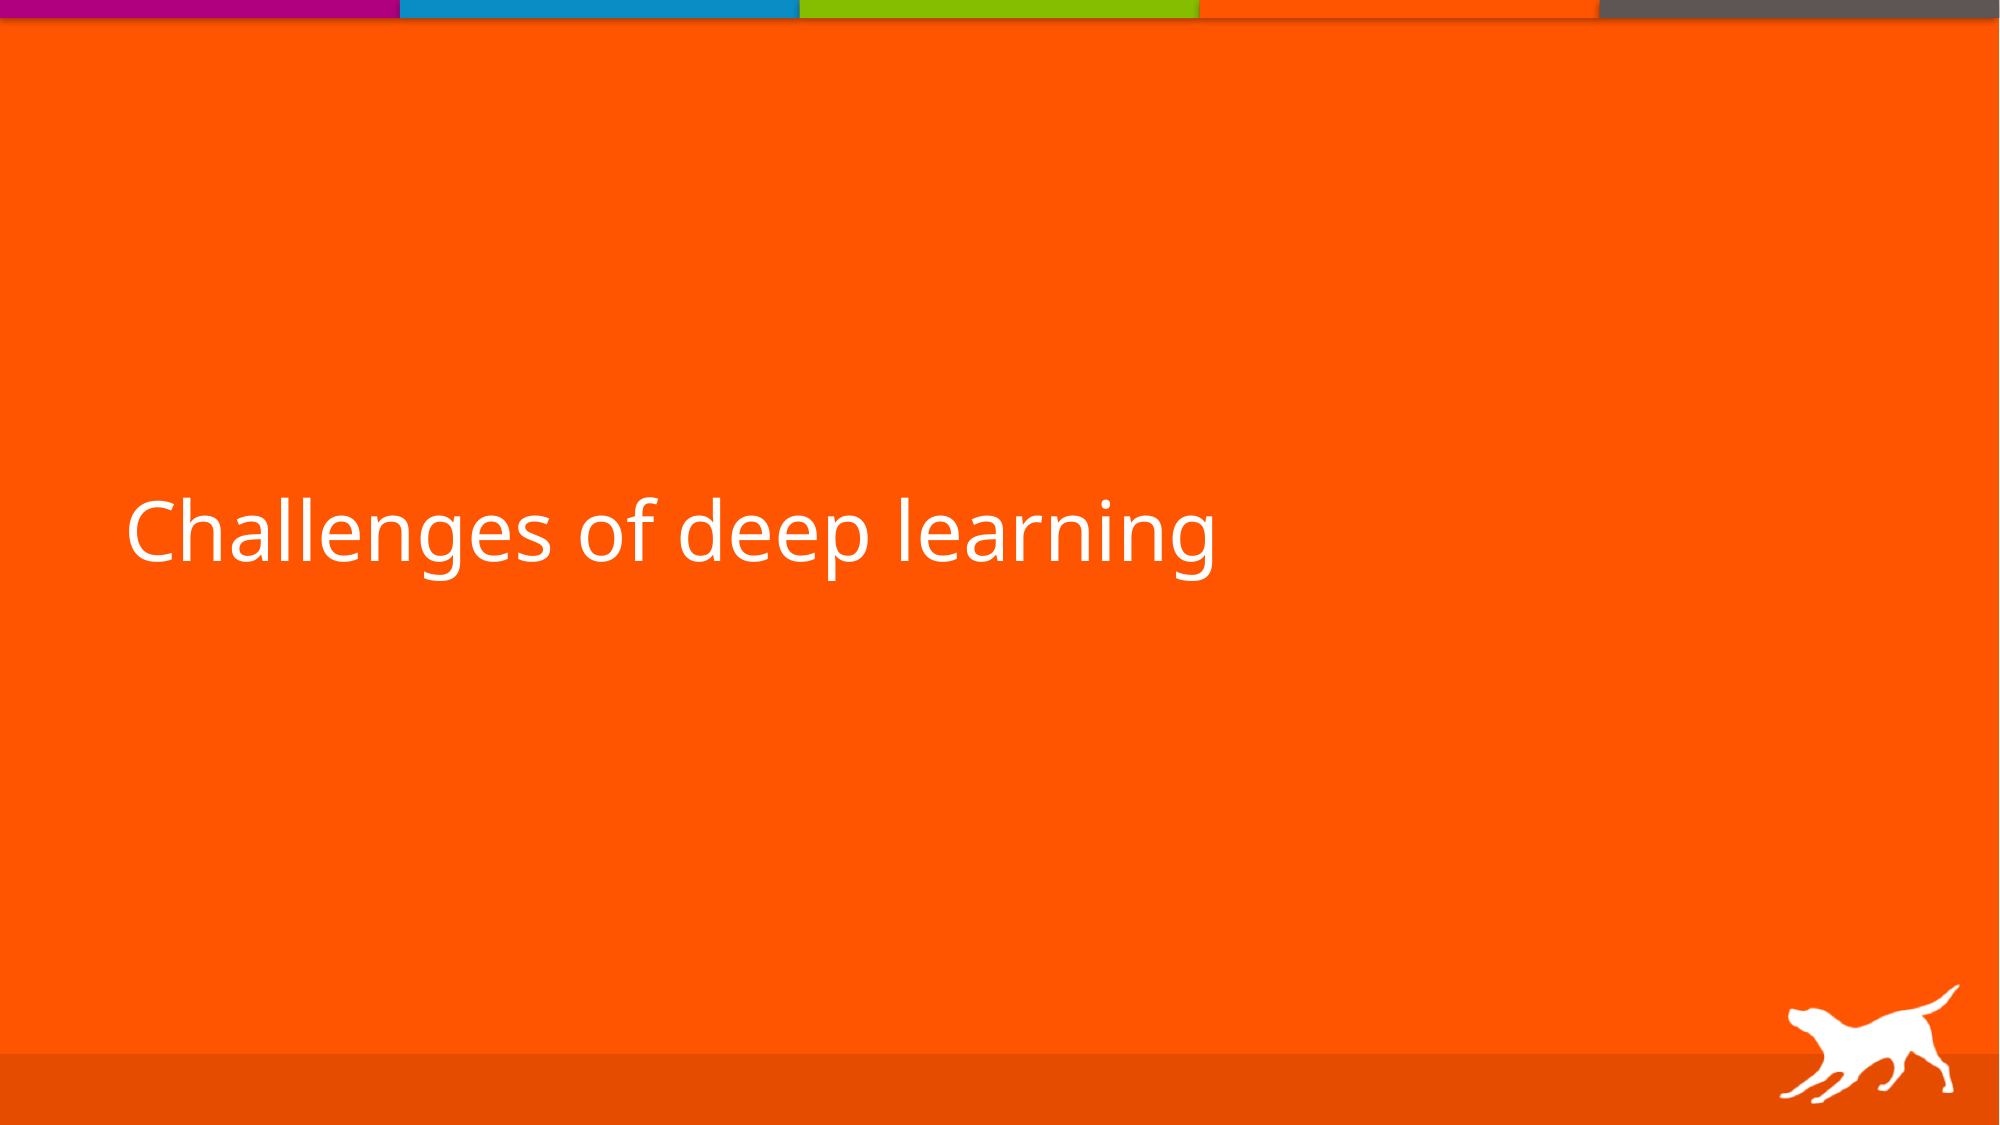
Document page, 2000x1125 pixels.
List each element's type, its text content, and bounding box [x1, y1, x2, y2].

title Challenges of deep learning [109, 266, 1858, 791]
picture [1775, 981, 1966, 1106]
